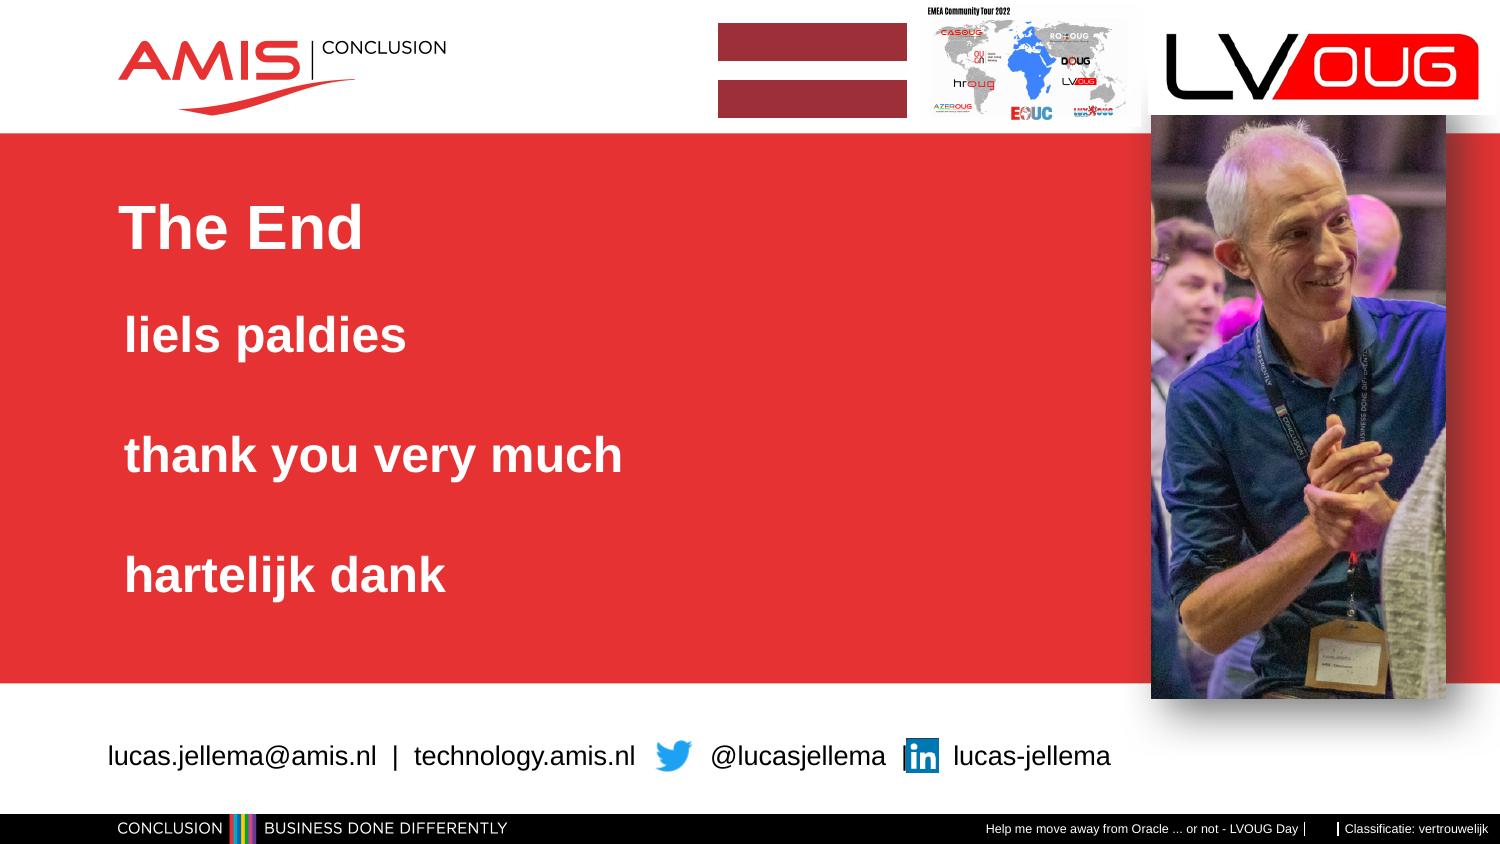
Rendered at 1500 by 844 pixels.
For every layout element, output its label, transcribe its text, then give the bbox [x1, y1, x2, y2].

text_box lucas.jellema@amis.nl | technology.amis.nl | @lucasjellema | lucas-jellema [939, 738, 1111, 771]
text_box lucas.jellema@amis.nl | technology.amis.nl | @lucasjellema | lucas-jellema [695, 738, 906, 771]
picture [922, 3, 1141, 127]
picture [921, 753, 935, 768]
title The End [118, 183, 1133, 597]
picture [239, 814, 1500, 844]
picture [0, 814, 236, 844]
picture [718, 23, 907, 118]
picture [648, 738, 695, 772]
text_box liels paldies thank you very much hartelijk dank [109, 294, 864, 610]
picture [1148, 19, 1496, 699]
footer Help me move away from Oracle ... or not - LVOUG Day [814, 820, 1299, 839]
text_box lucas.jellema@amis.nl | technology.amis.nl | @lucasjellema | lucas-jellema [107, 738, 648, 771]
picture [106, 17, 579, 124]
picture [912, 753, 916, 768]
